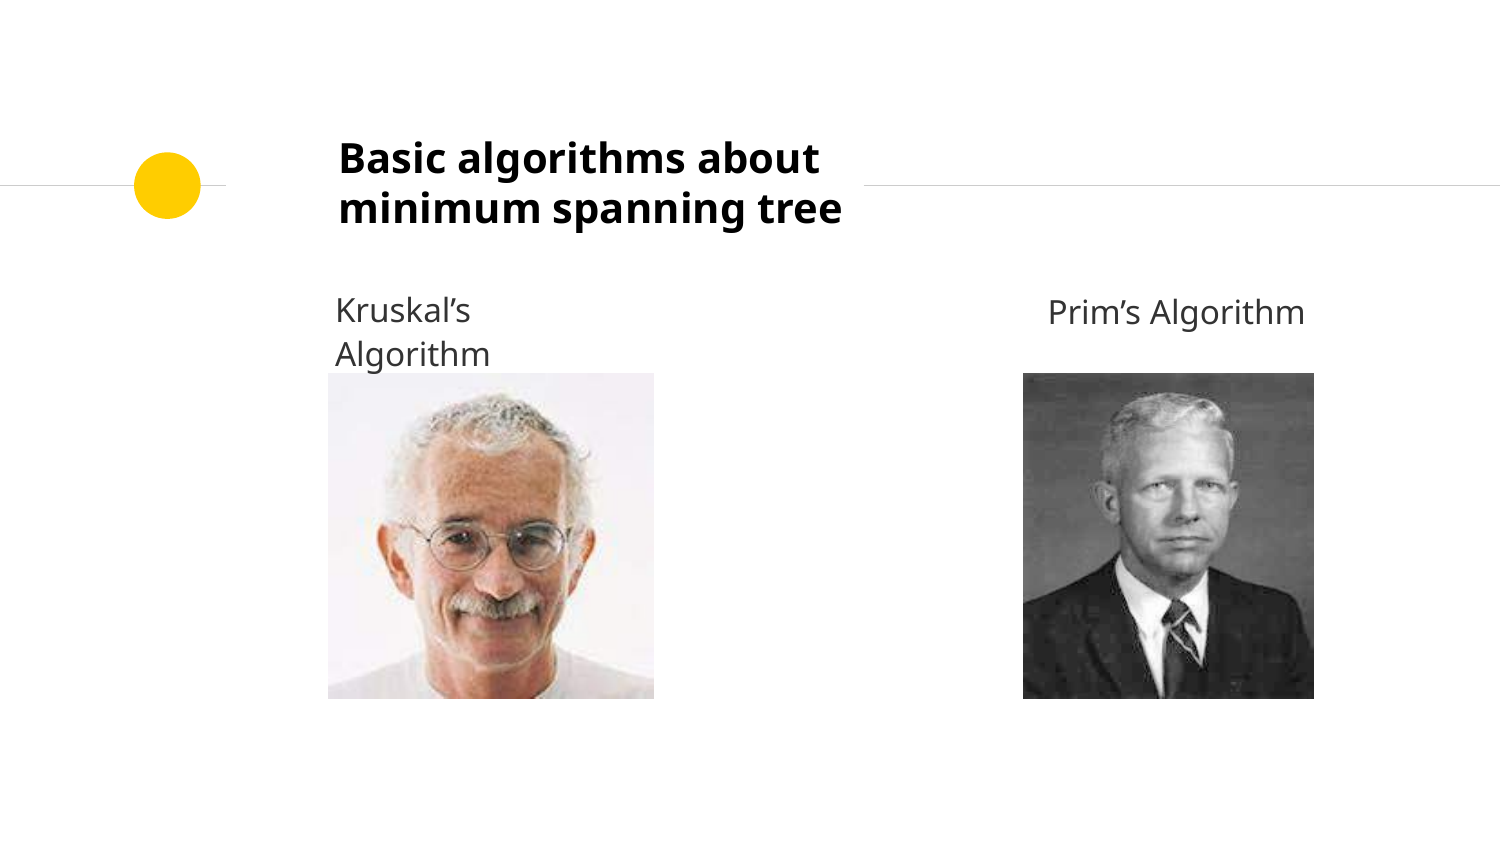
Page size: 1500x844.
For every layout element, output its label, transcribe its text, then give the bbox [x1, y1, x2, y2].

picture [328, 373, 655, 699]
text_box Prim’s Algorithm [1006, 280, 1332, 339]
picture [1023, 373, 1315, 699]
text_box Kruskal’s Algorithm [293, 278, 644, 381]
title Basic algorithms about minimum spanning tree [323, 160, 941, 254]
